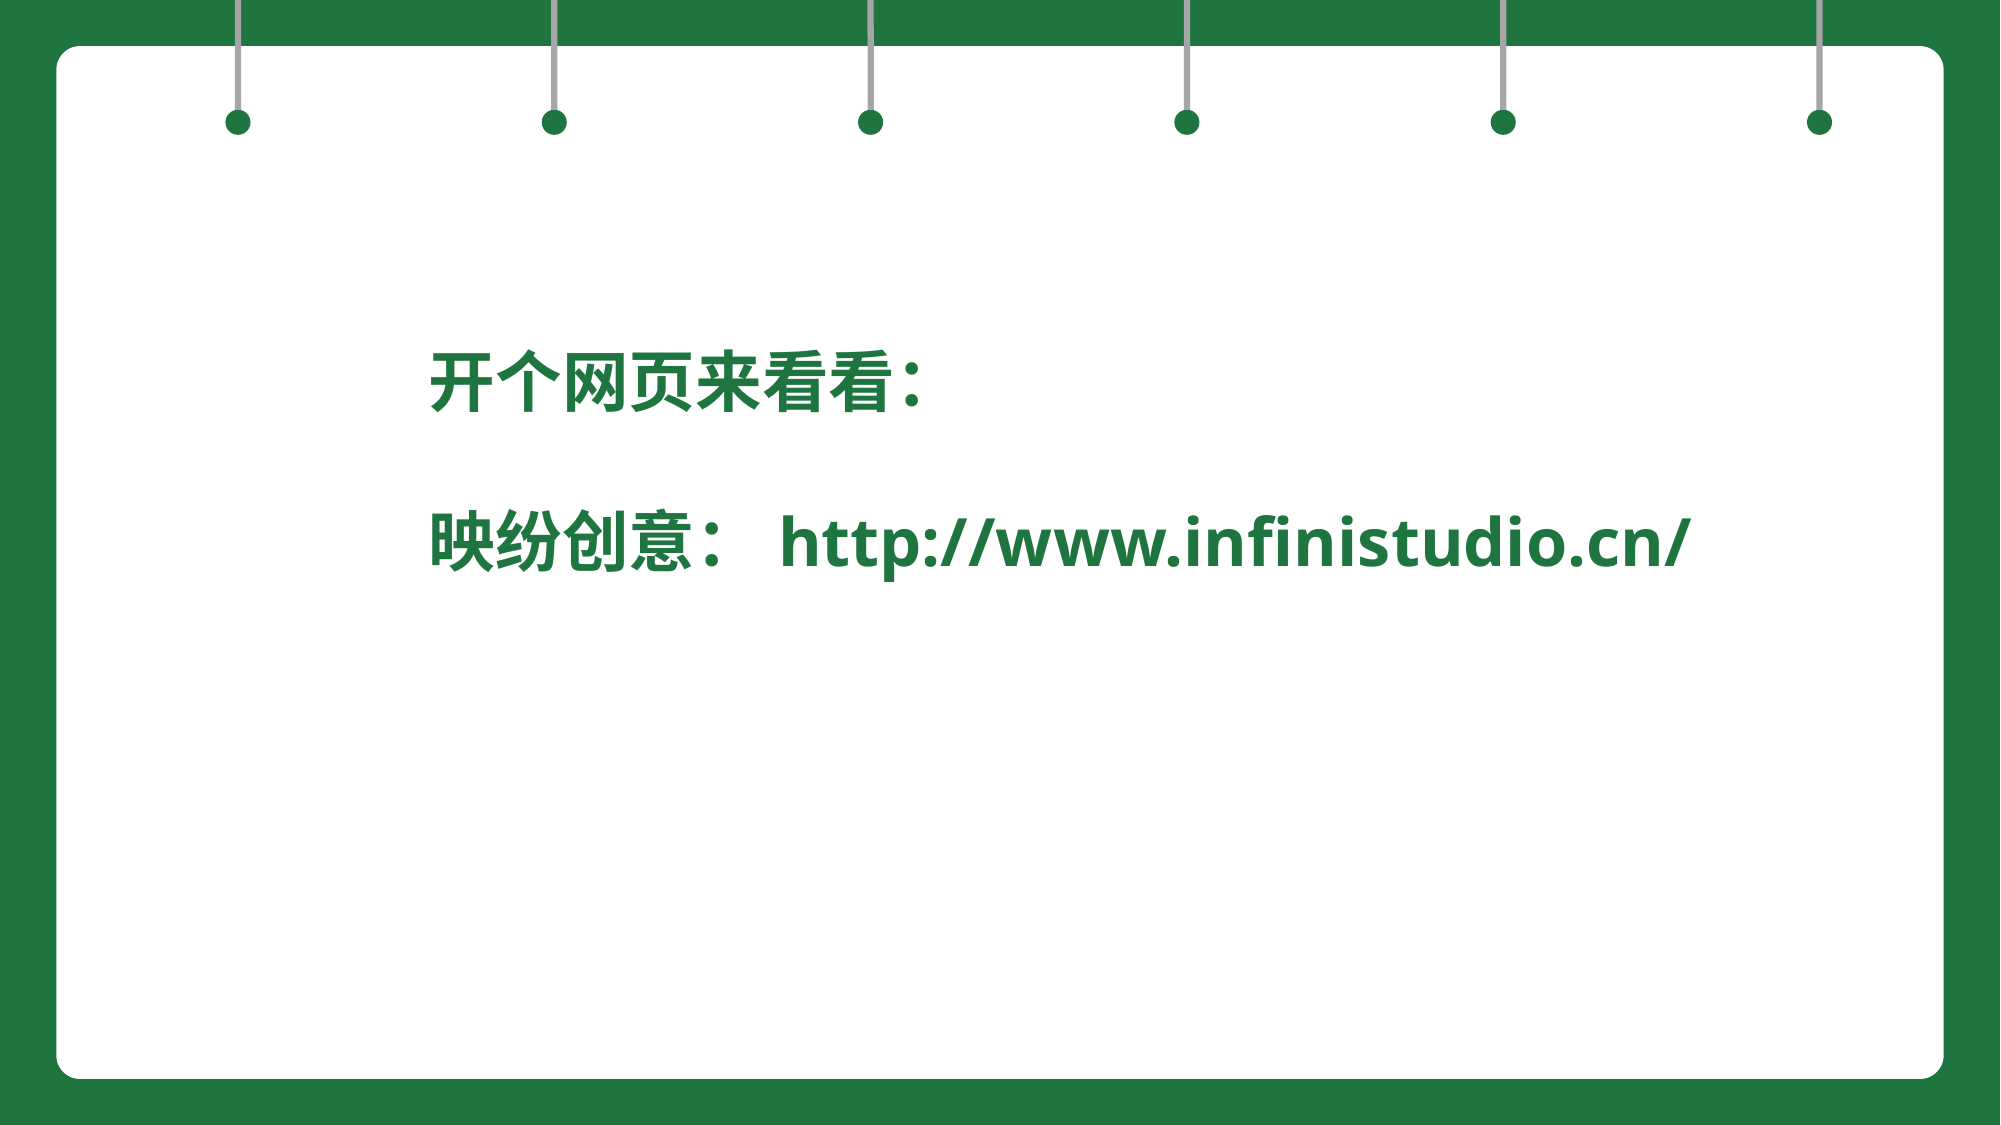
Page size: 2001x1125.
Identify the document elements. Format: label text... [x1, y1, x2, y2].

text_box 开个网页来看看： 映纷创意：http://www.infinistudio.cn/ [413, 332, 1708, 587]
